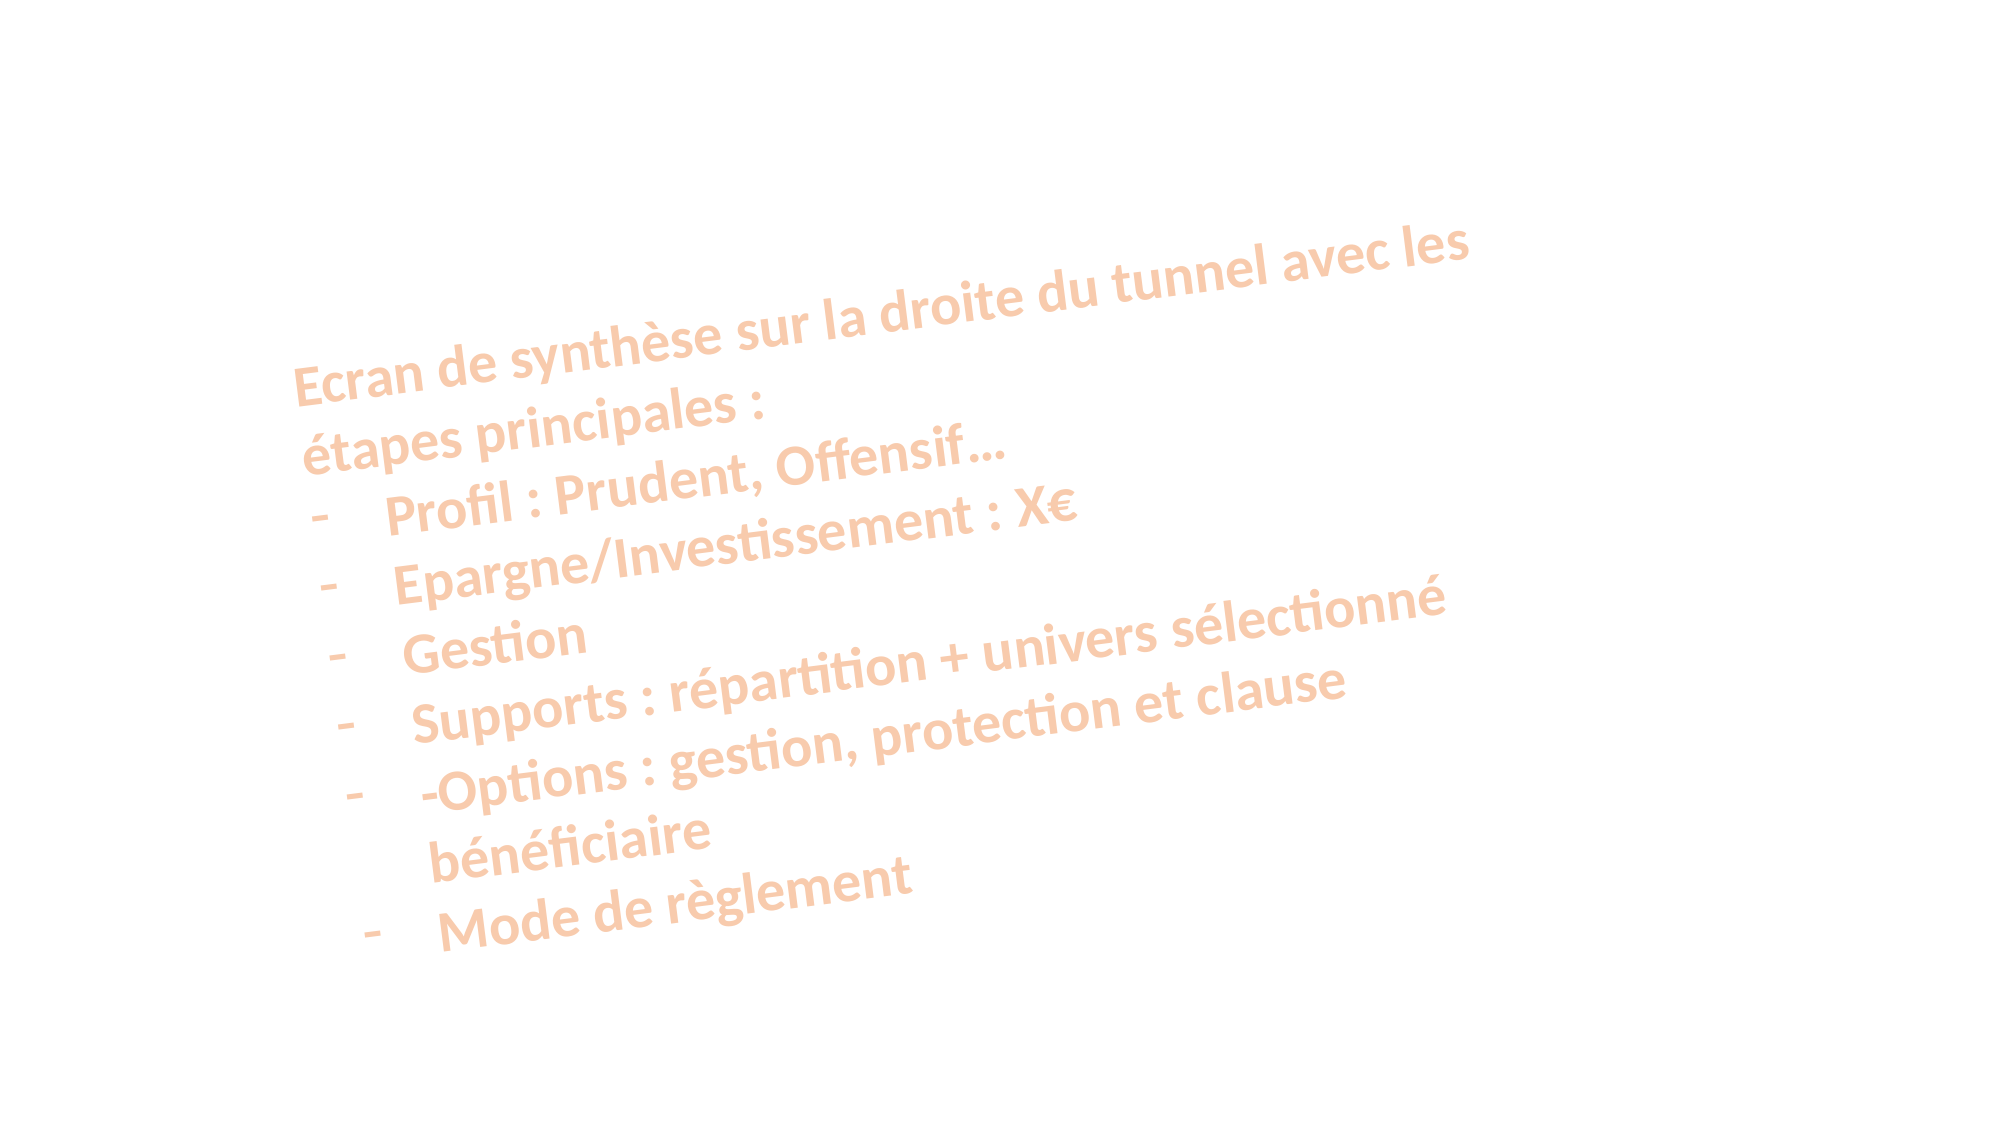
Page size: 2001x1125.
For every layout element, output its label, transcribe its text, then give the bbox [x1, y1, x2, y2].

text_box Ecran de synthèse sur la droite du tunnel avec les étapes principales : Profil : Prudent, Offensif… Epargne/Investissement : X€ Gestion Supports : répartition + univers sélectionné -Options : gestion, protection et clause bénéficiaire Mode de règlement [272, 181, 1636, 984]
